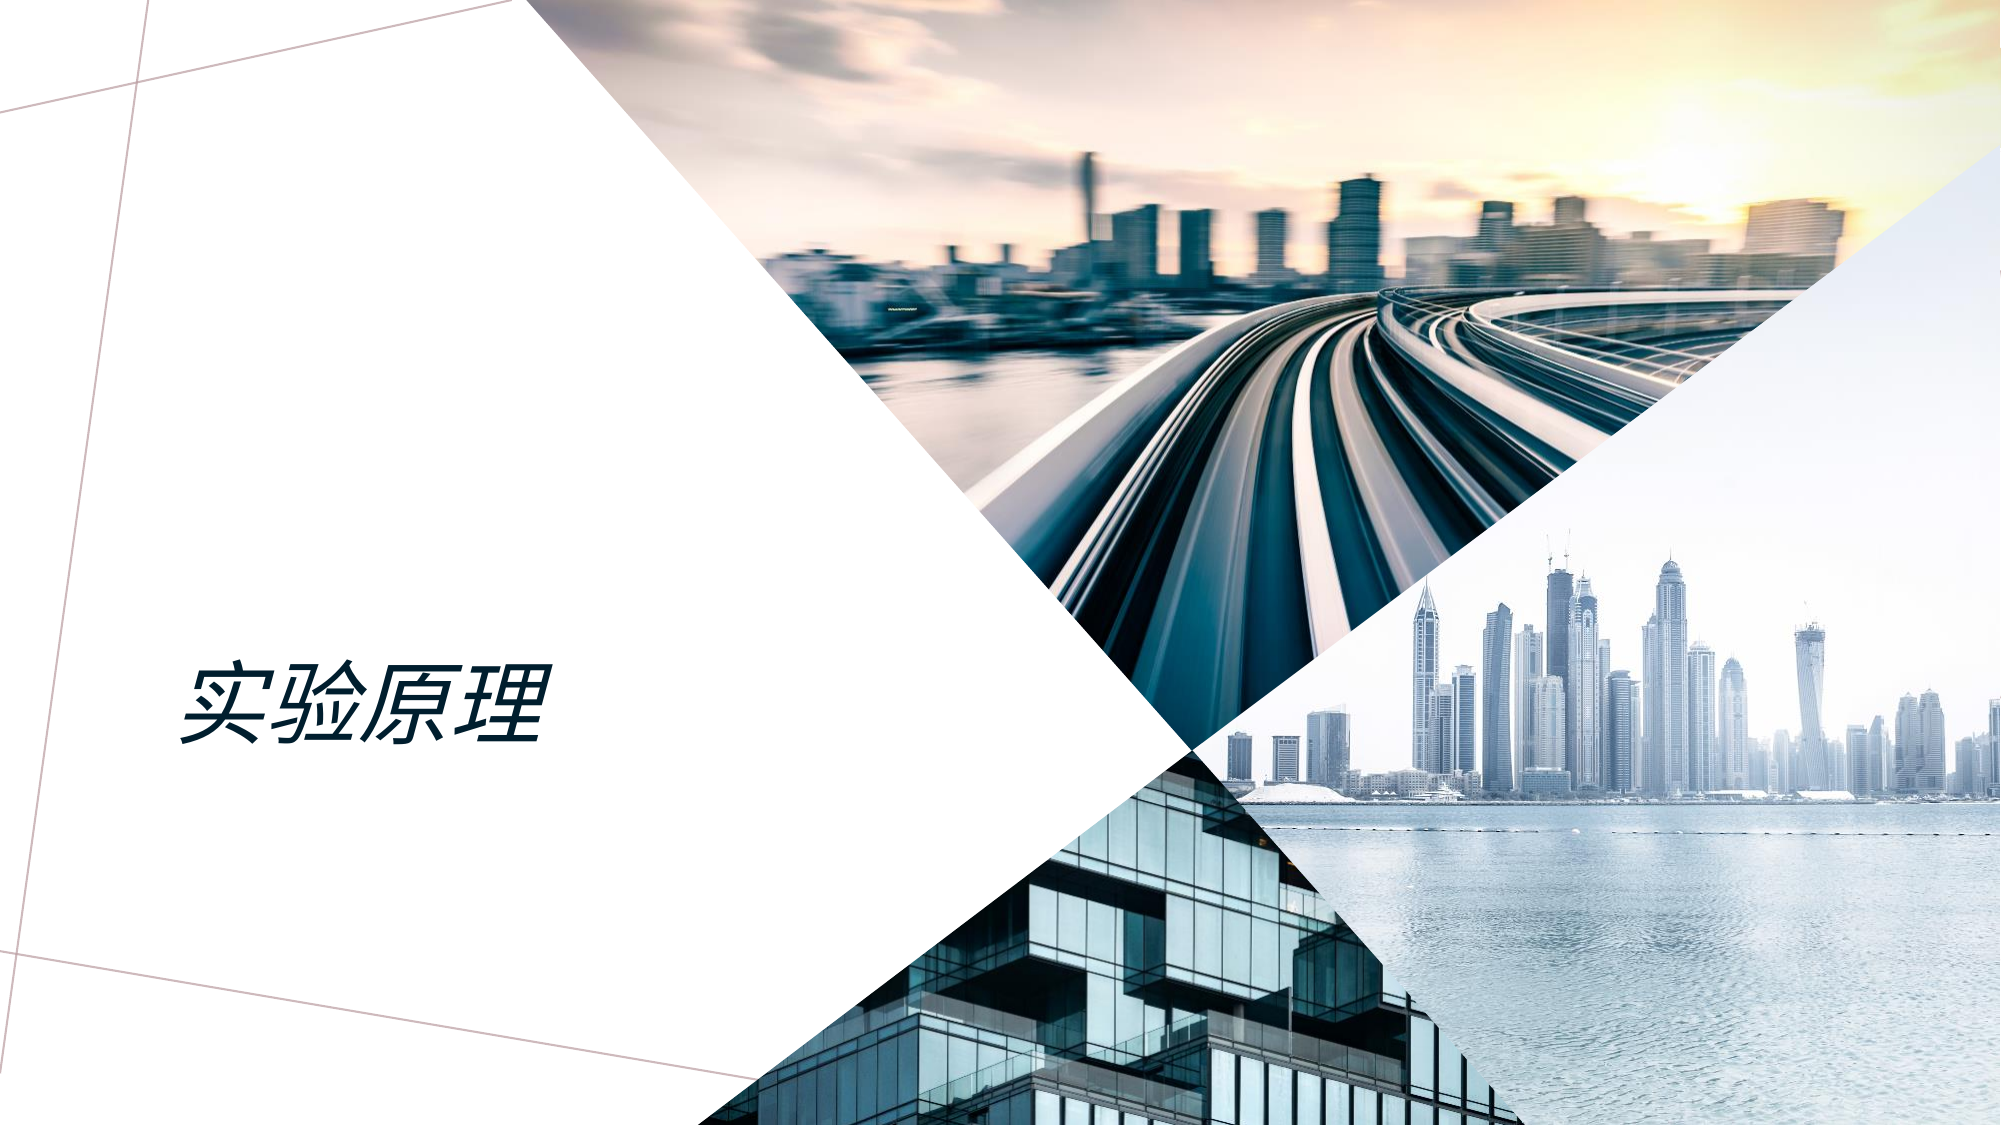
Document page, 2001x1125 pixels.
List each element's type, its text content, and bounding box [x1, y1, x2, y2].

picture [526, 0, 2001, 1125]
title 实验原理 [158, 439, 694, 977]
